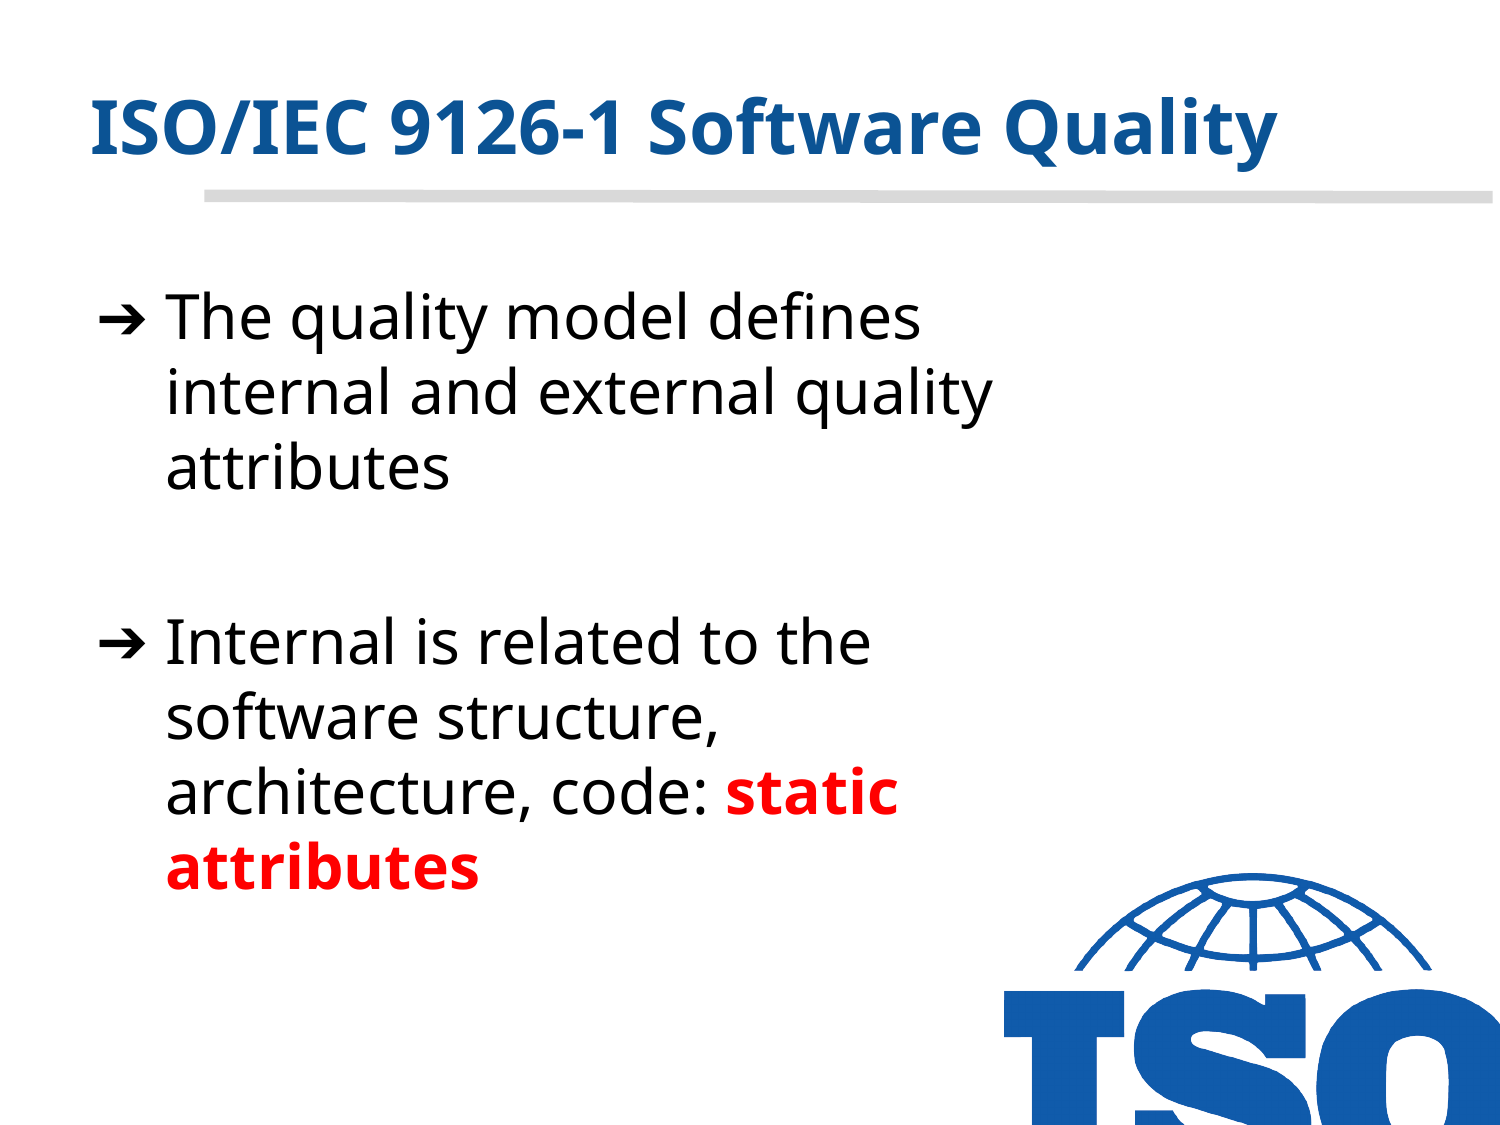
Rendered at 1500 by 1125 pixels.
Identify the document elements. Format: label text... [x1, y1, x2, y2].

picture [1003, 872, 1500, 1125]
title ISO/IEC 9126-1 Software Quality [75, 45, 1425, 185]
list The quality model defines internal and external quality attributes Internal is related to the software structure, architecture, code: static attributes [75, 262, 1073, 1078]
